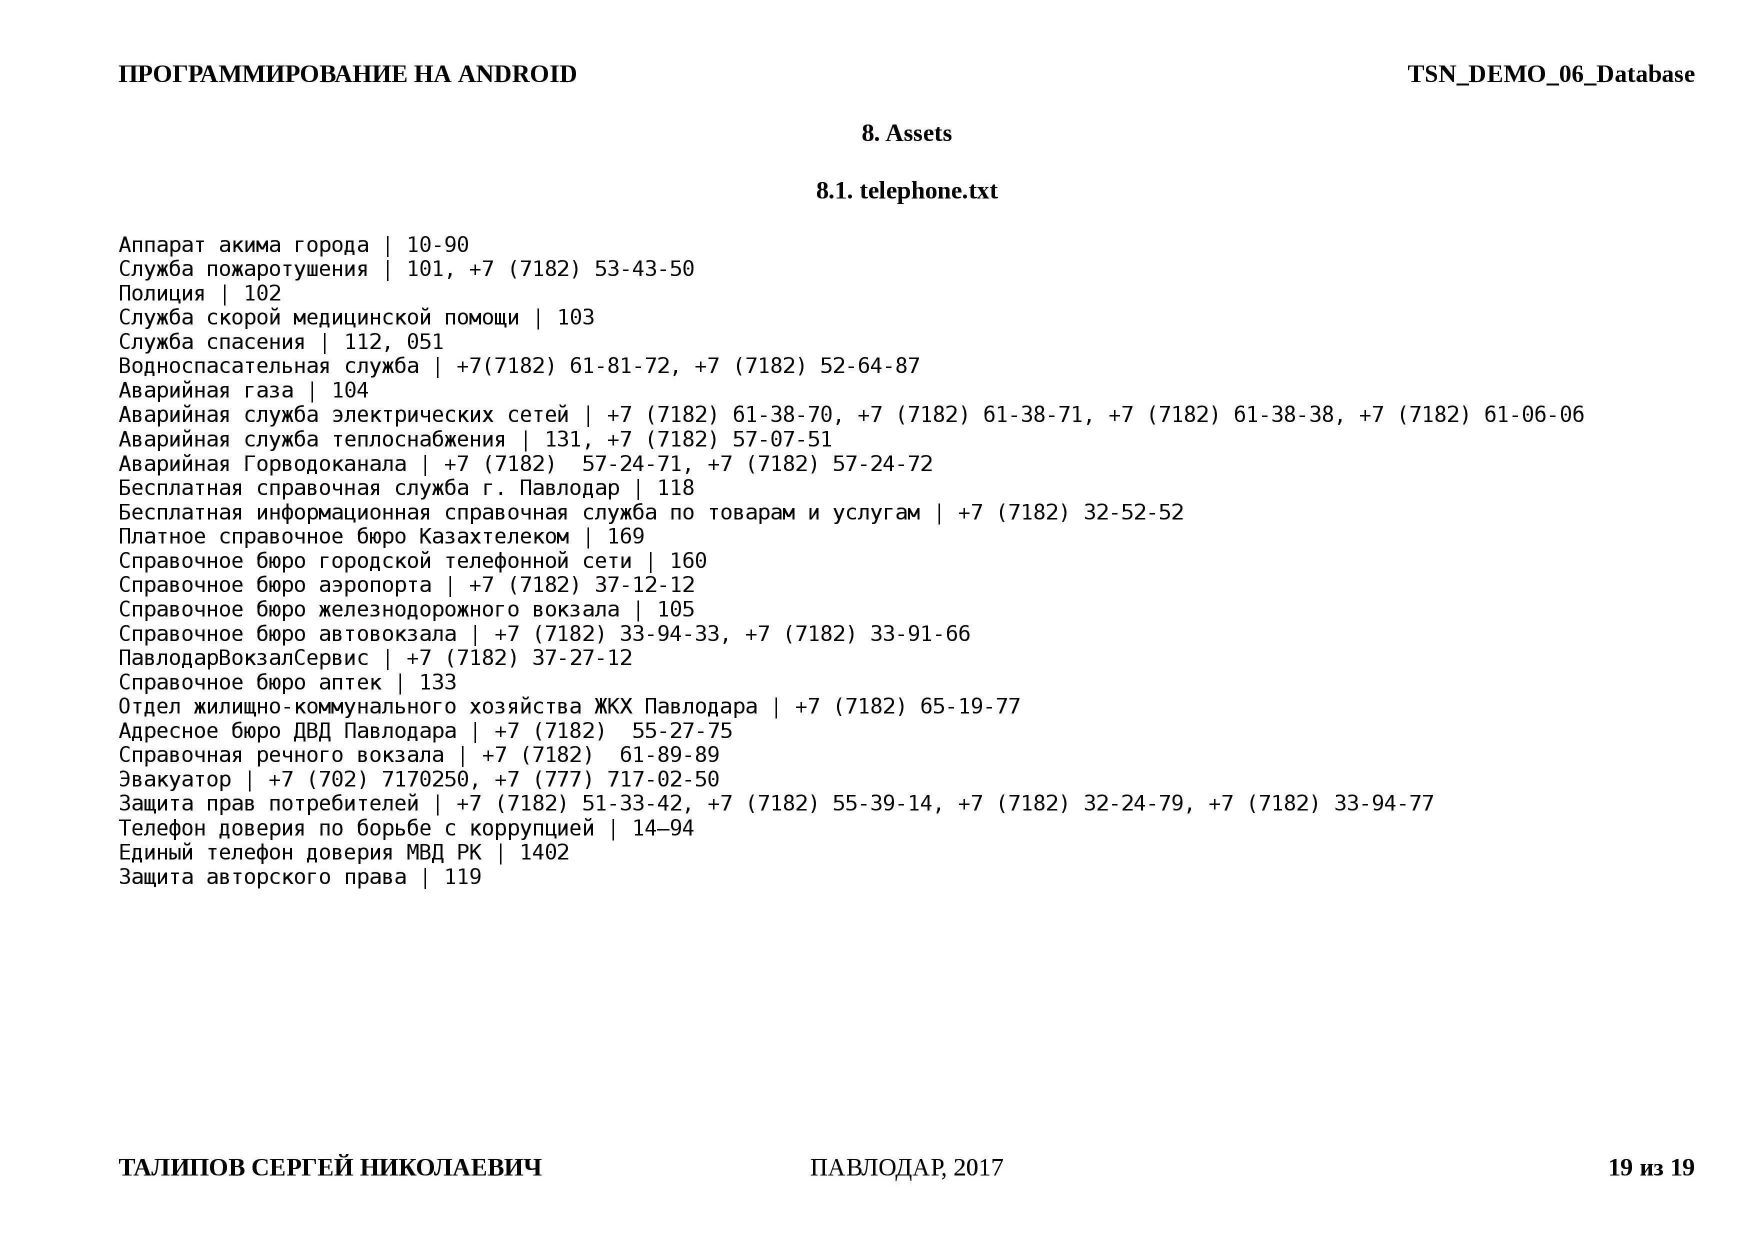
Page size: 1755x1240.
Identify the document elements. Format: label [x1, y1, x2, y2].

text_box [0, 0, 1754, 1240]
